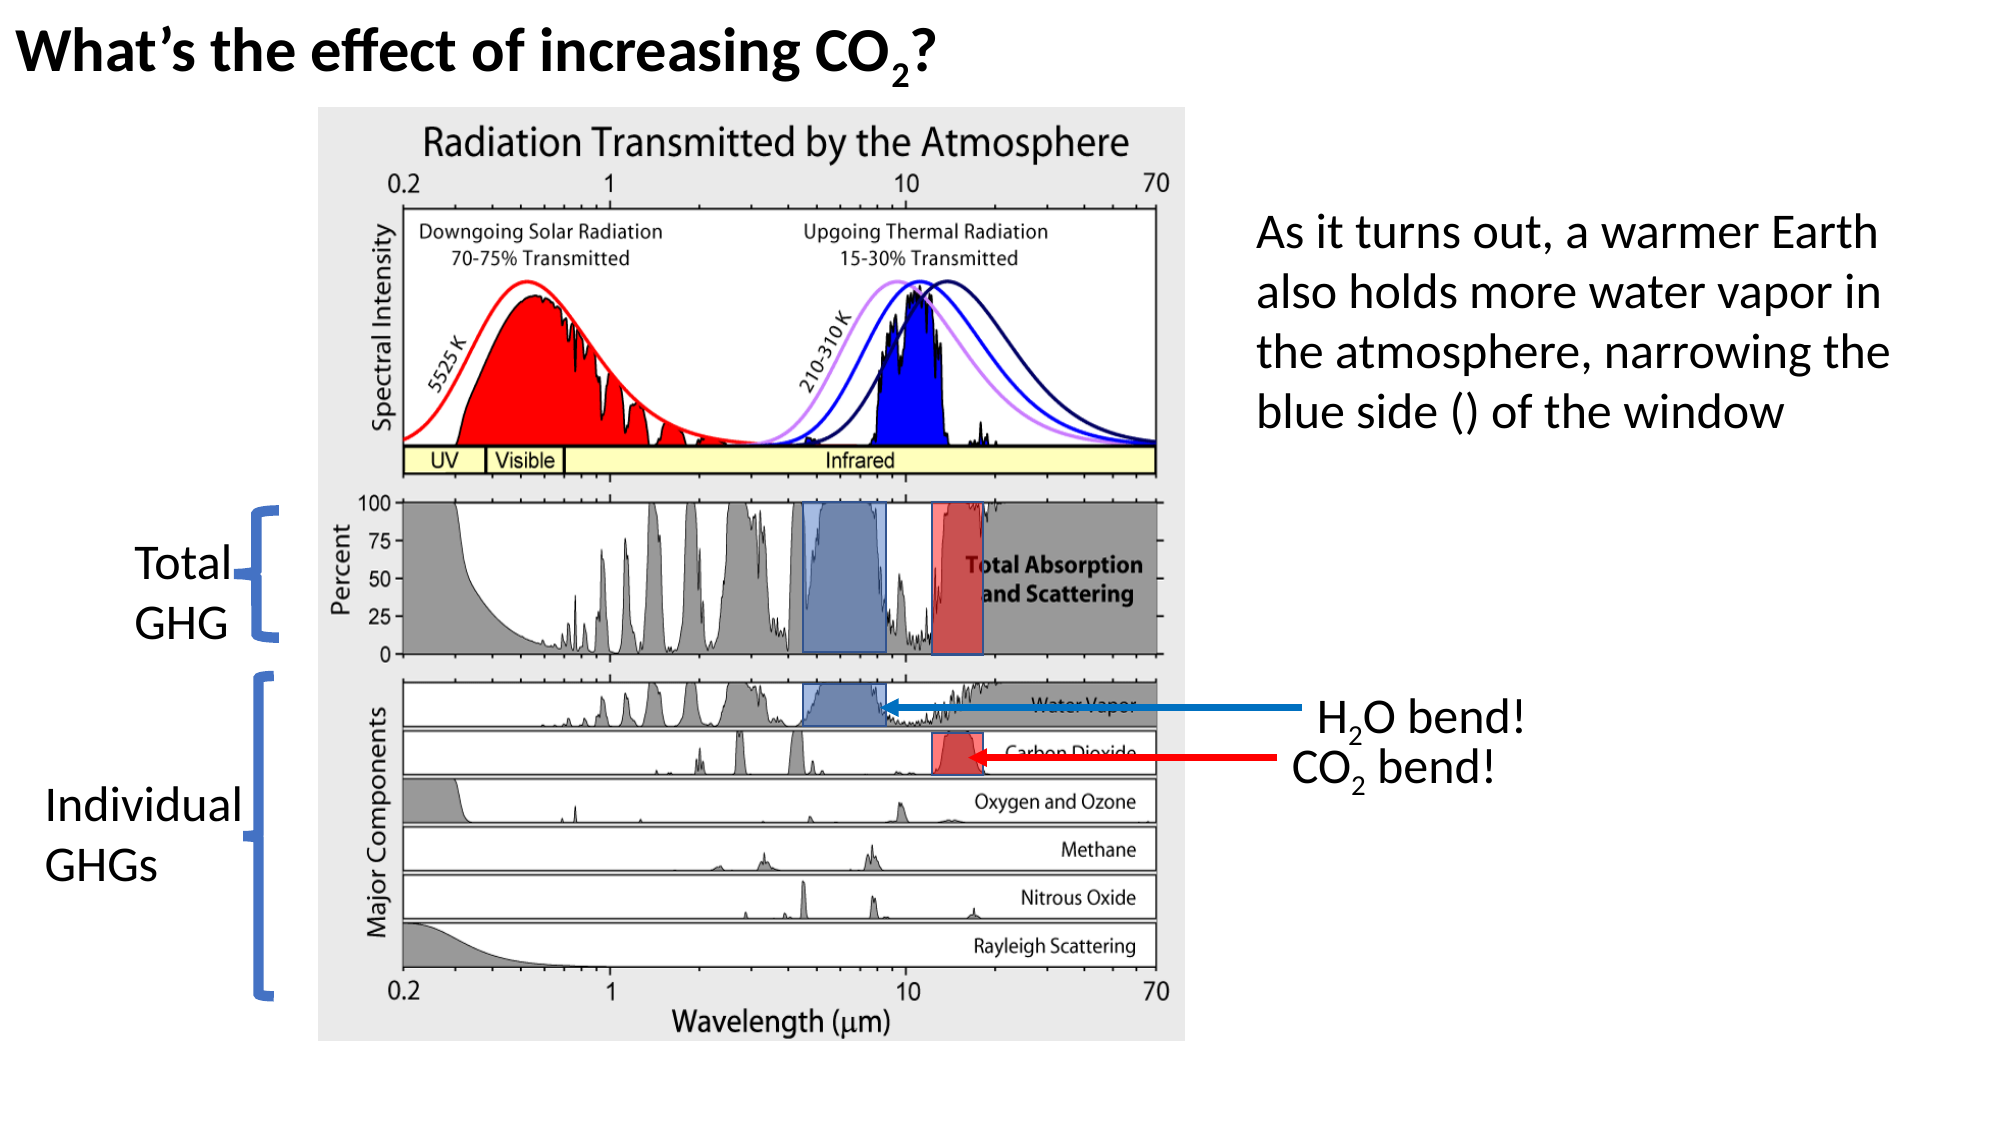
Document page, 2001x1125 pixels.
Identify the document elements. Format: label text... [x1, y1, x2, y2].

title What’s the effect of increasing CO2? [0, 0, 2000, 98]
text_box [29, 107, 1632, 1041]
